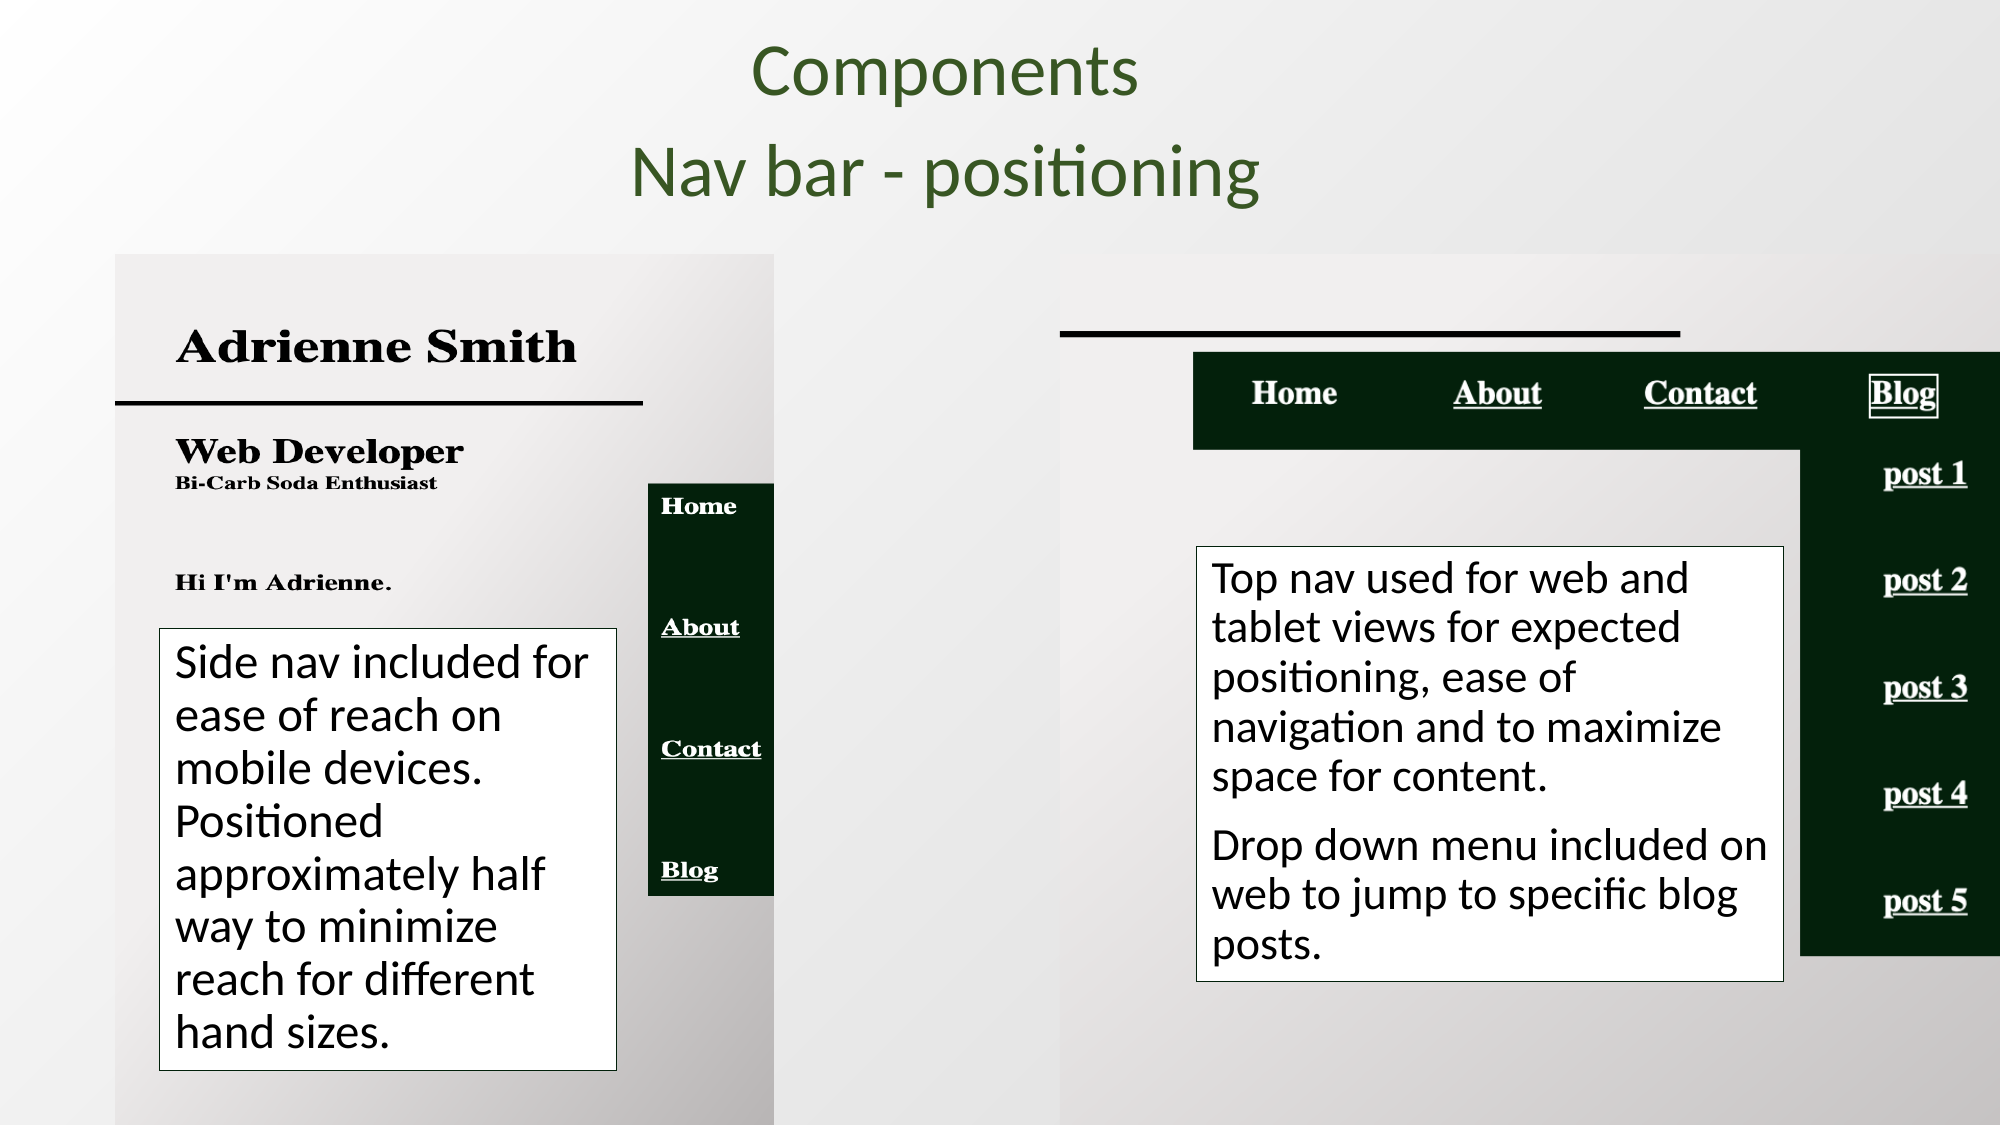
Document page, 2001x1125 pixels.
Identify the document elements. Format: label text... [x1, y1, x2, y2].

picture [1059, 254, 2000, 1125]
picture [115, 254, 774, 1125]
text_box Components Nav bar - positioning [596, 22, 1295, 229]
